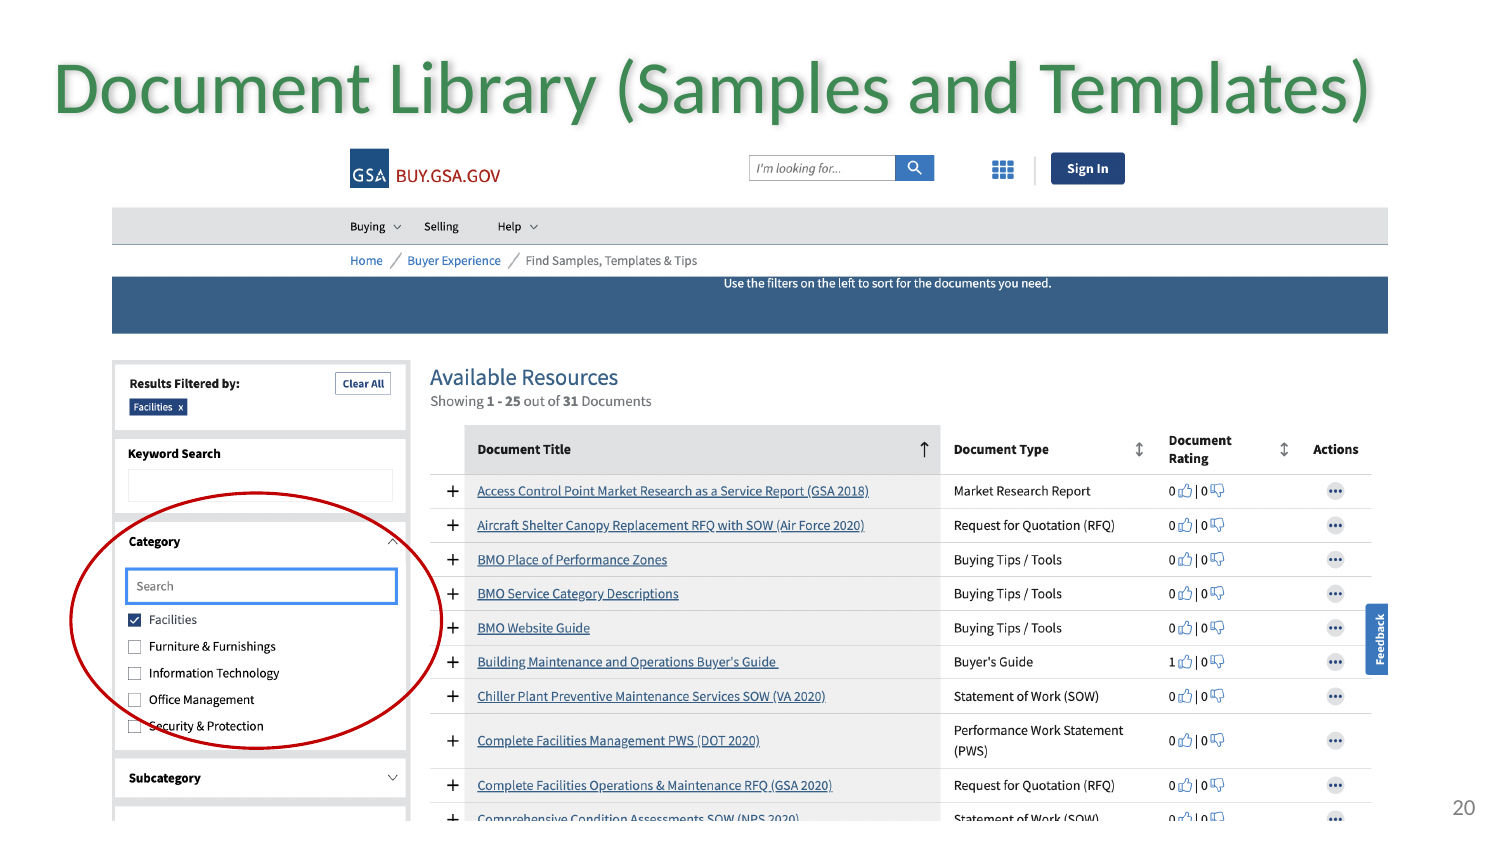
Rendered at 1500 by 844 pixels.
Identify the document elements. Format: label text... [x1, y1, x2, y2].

picture [112, 139, 1388, 821]
title Document Library (Samples and Templates) [38, 23, 1457, 117]
text_box [70, 544, 107, 697]
